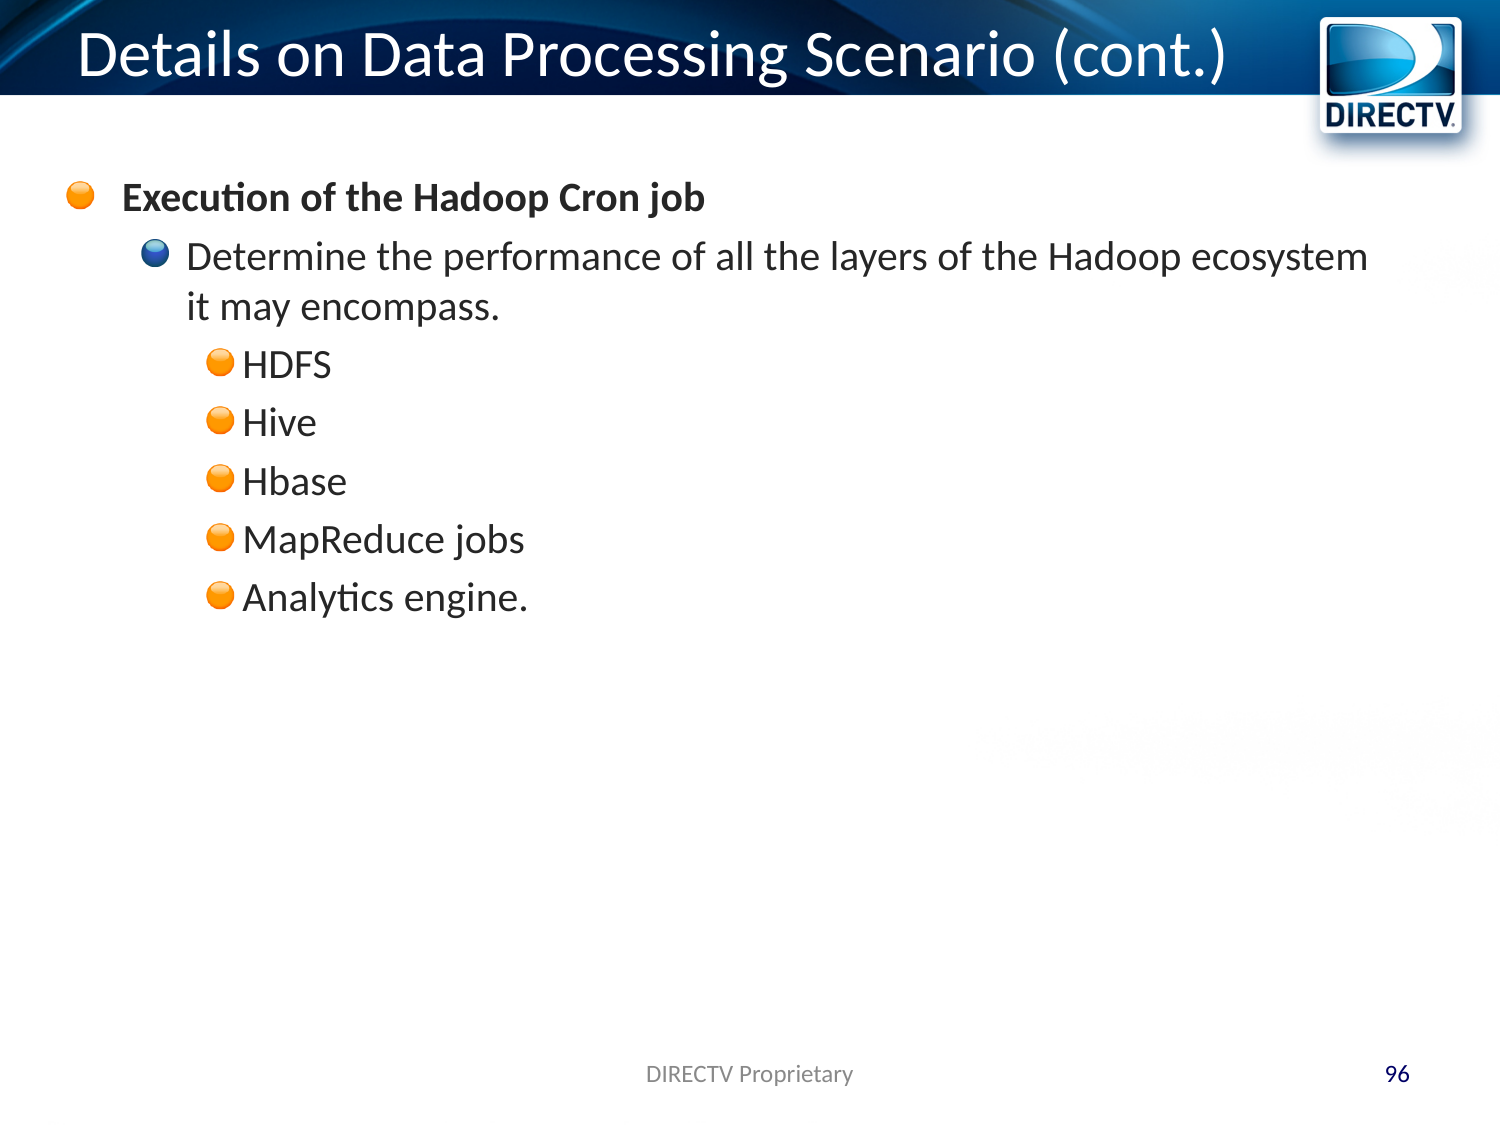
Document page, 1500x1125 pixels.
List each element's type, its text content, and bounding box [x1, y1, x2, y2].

footer DIRECTV Proprietary [512, 1042, 988, 1103]
slide_number 96 [1074, 1042, 1425, 1103]
list Execution of the Hadoop Cron job Determine the performance of all the layers of the Hadoop ecosystem it may encompass. HDFS Hive Hbase MapReduce jobs Analytics engine. [50, 162, 1388, 1063]
picture [0, 0, 1500, 1125]
title Details on Data Processing Scenario (cont.) [62, 0, 1413, 100]
